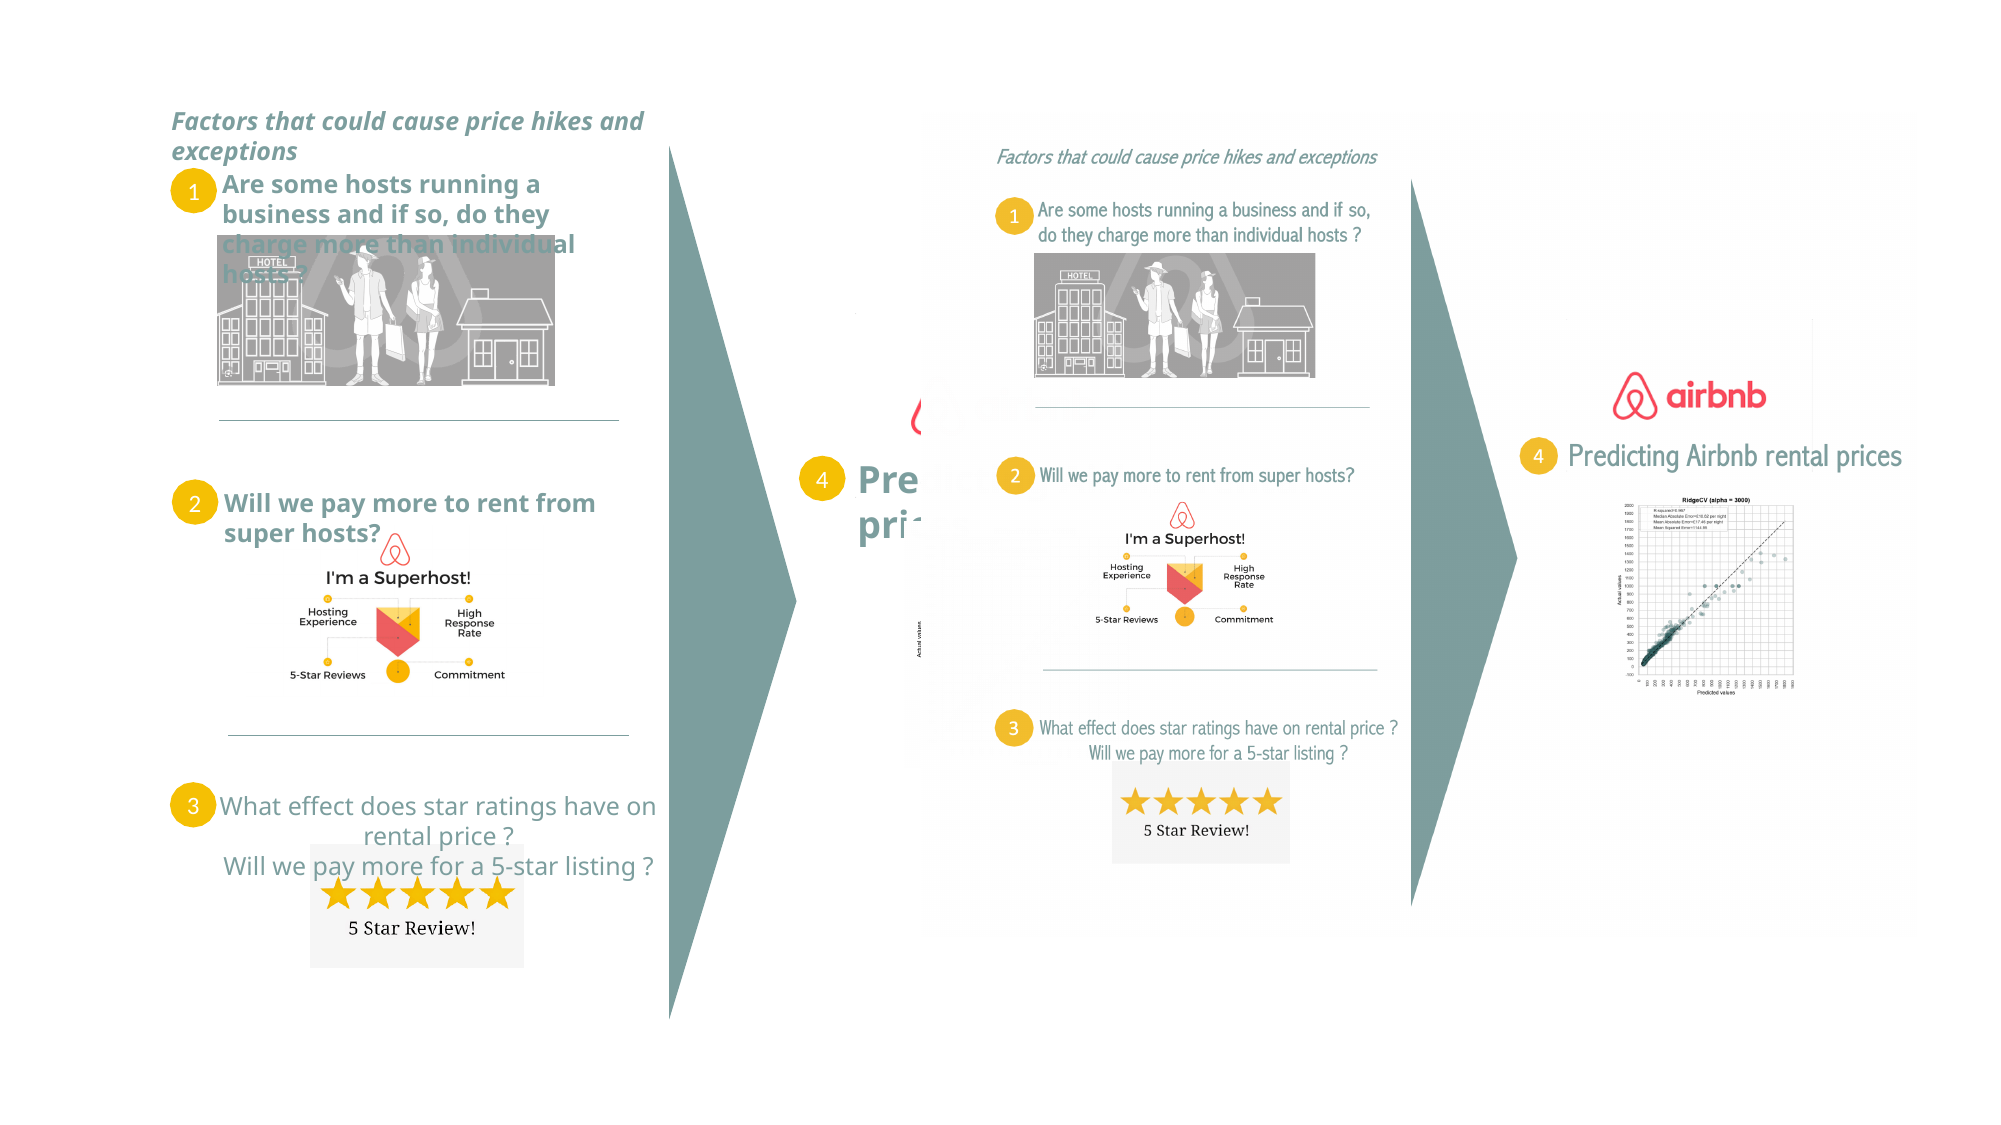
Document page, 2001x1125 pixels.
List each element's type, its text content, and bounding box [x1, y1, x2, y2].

text_box [668, 145, 798, 965]
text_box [171, 479, 629, 697]
text_box 4 [797, 454, 847, 503]
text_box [169, 782, 687, 968]
text_box [668, 968, 686, 1020]
picture [855, 112, 1917, 937]
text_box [170, 161, 638, 386]
text_box Predicting Airbnb rental prices [842, 448, 921, 554]
text_box Factors that could cause price hikes and exceptions [156, 97, 685, 173]
